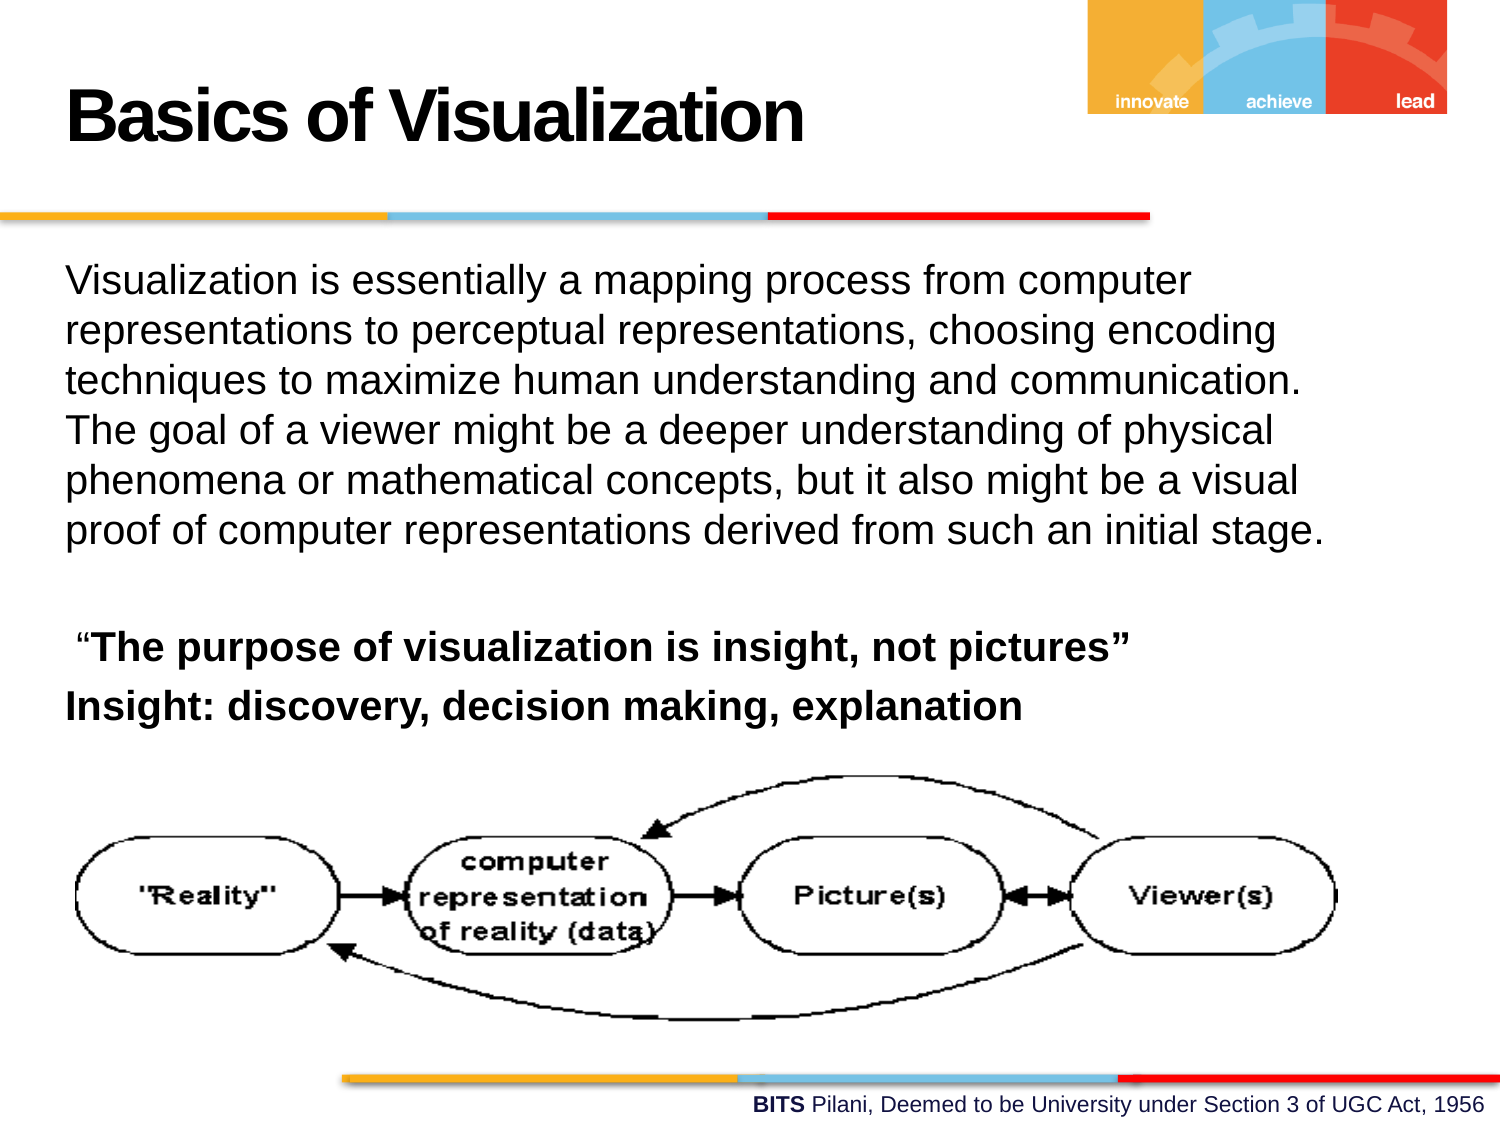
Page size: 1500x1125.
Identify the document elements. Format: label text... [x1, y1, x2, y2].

picture [74, 774, 1338, 1023]
picture [1087, 0, 1448, 114]
list Basics of Visualization [50, 24, 1088, 213]
list Visualization is essentially a mapping process from computer representations to perceptual representations, choosing encoding techniques to maximize human understanding and communication. The goal of a viewer might be a deeper understanding of physical phenomena or mathematical concepts, but it also might be a visual proof of computer representations derived from such an initial stage. “The purpose of visualization is insight, not pictures” Insight: discovery, decision making, explanation [50, 245, 1400, 1050]
